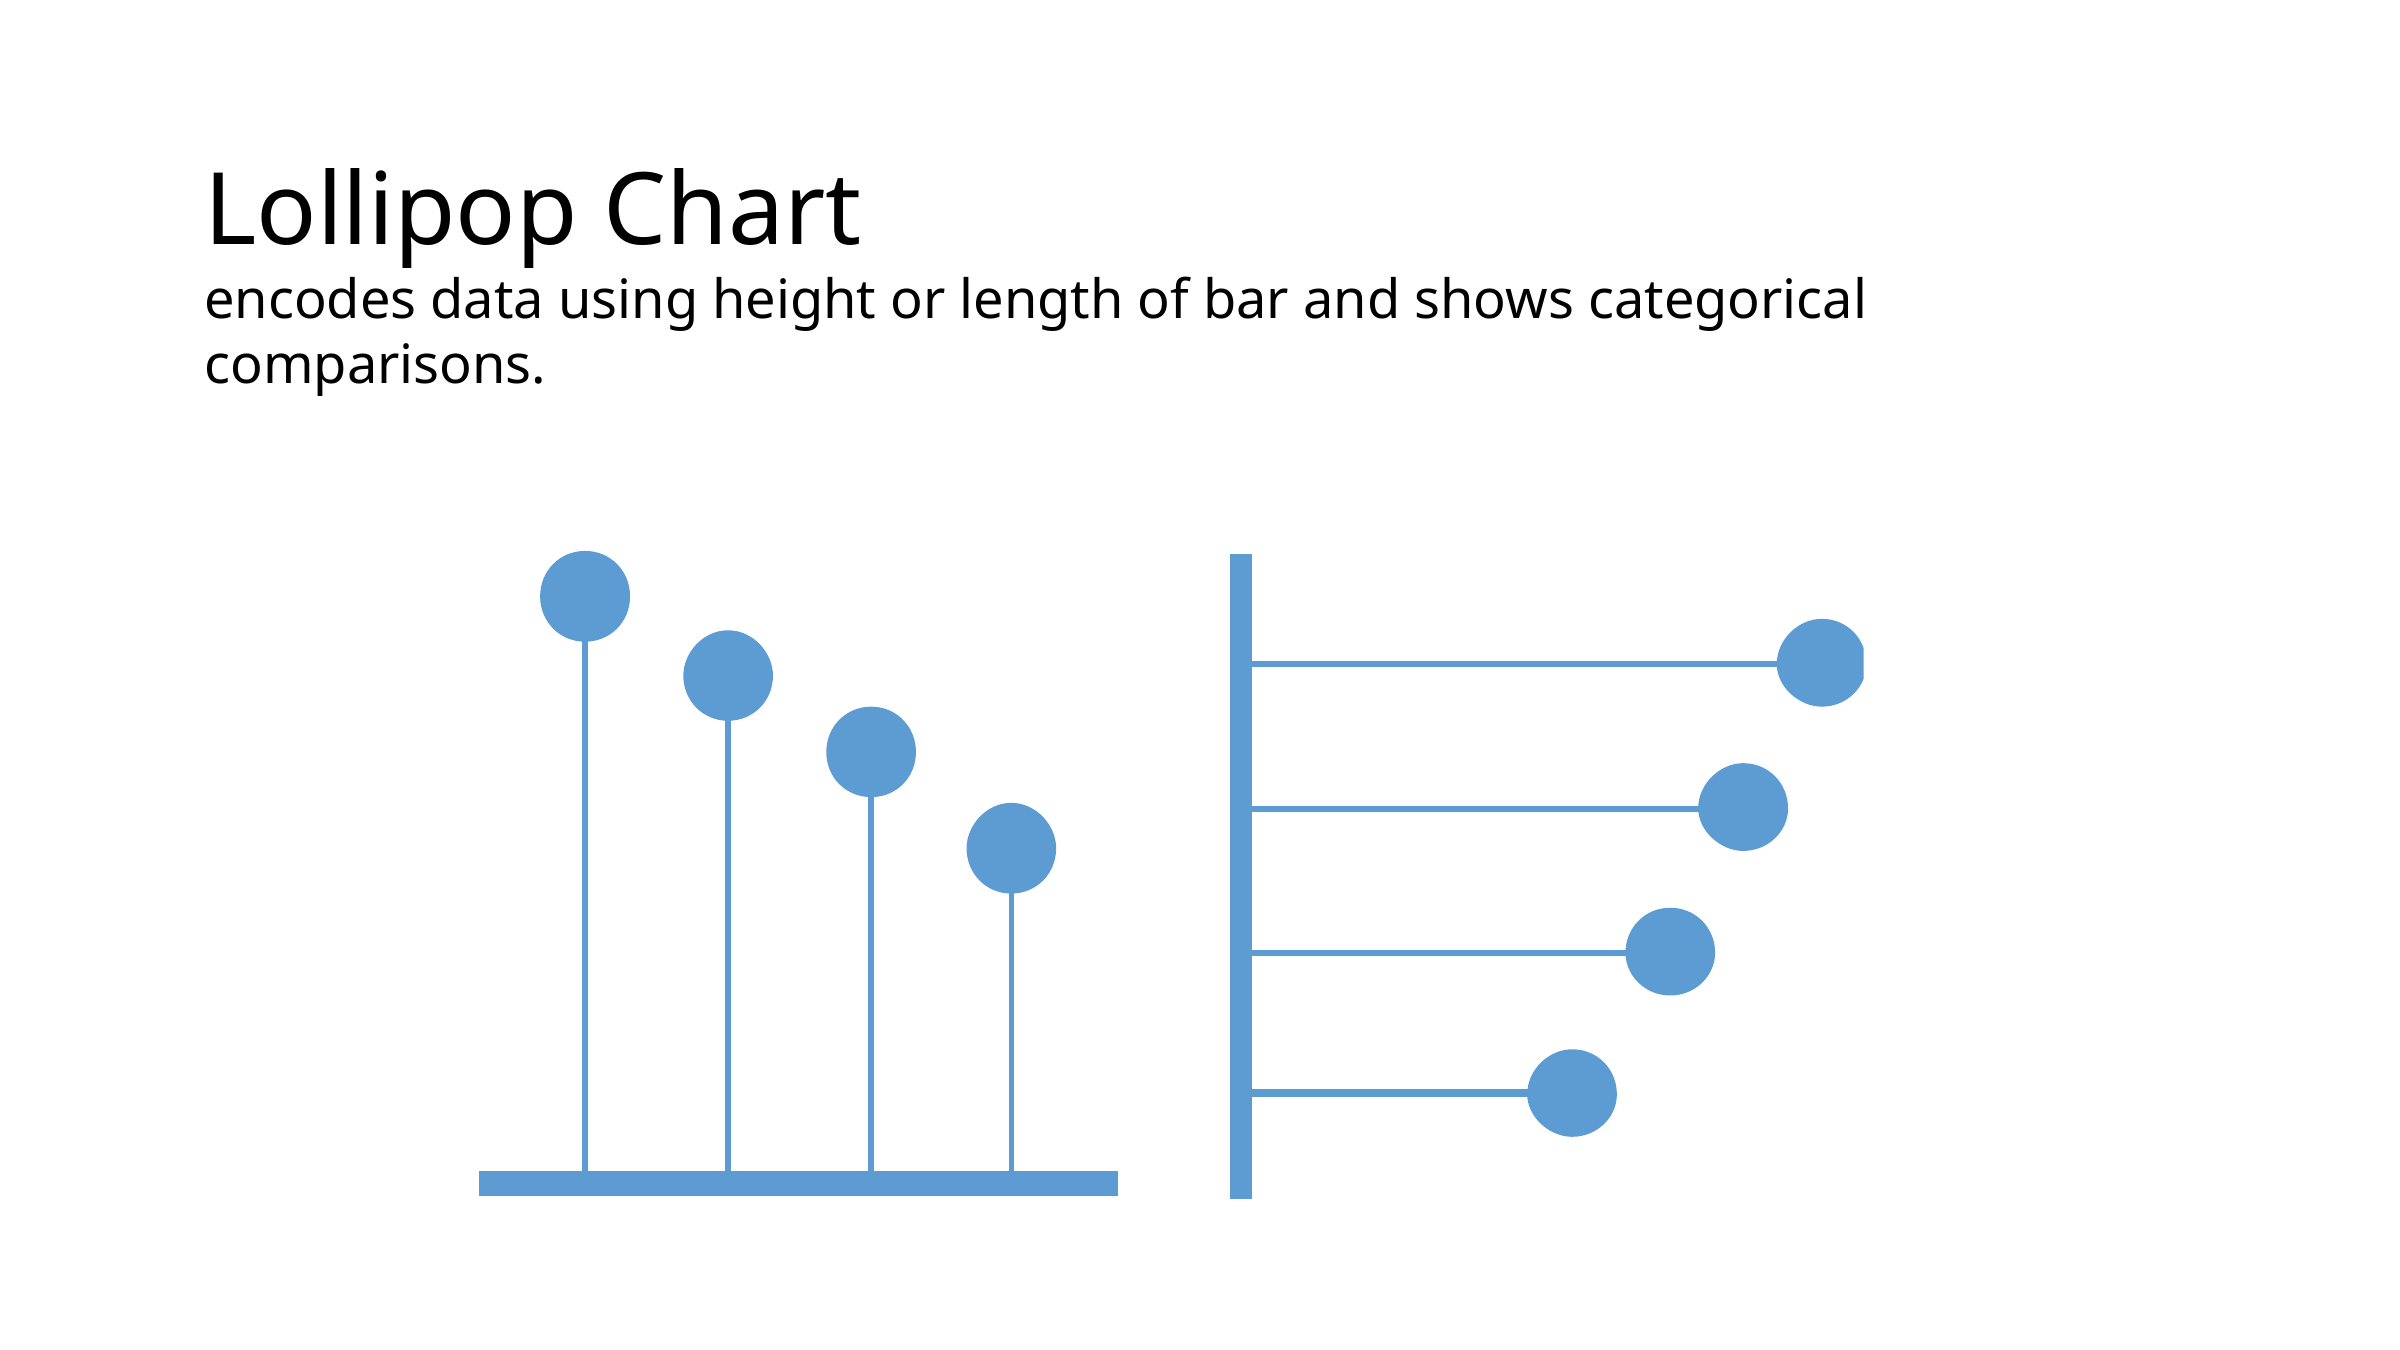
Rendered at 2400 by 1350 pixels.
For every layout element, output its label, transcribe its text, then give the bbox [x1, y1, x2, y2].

picture [475, 548, 1864, 1202]
text_box Lollipop Chart encodes data using height or length of bar and shows categorical comparisons. [189, 137, 2150, 403]
